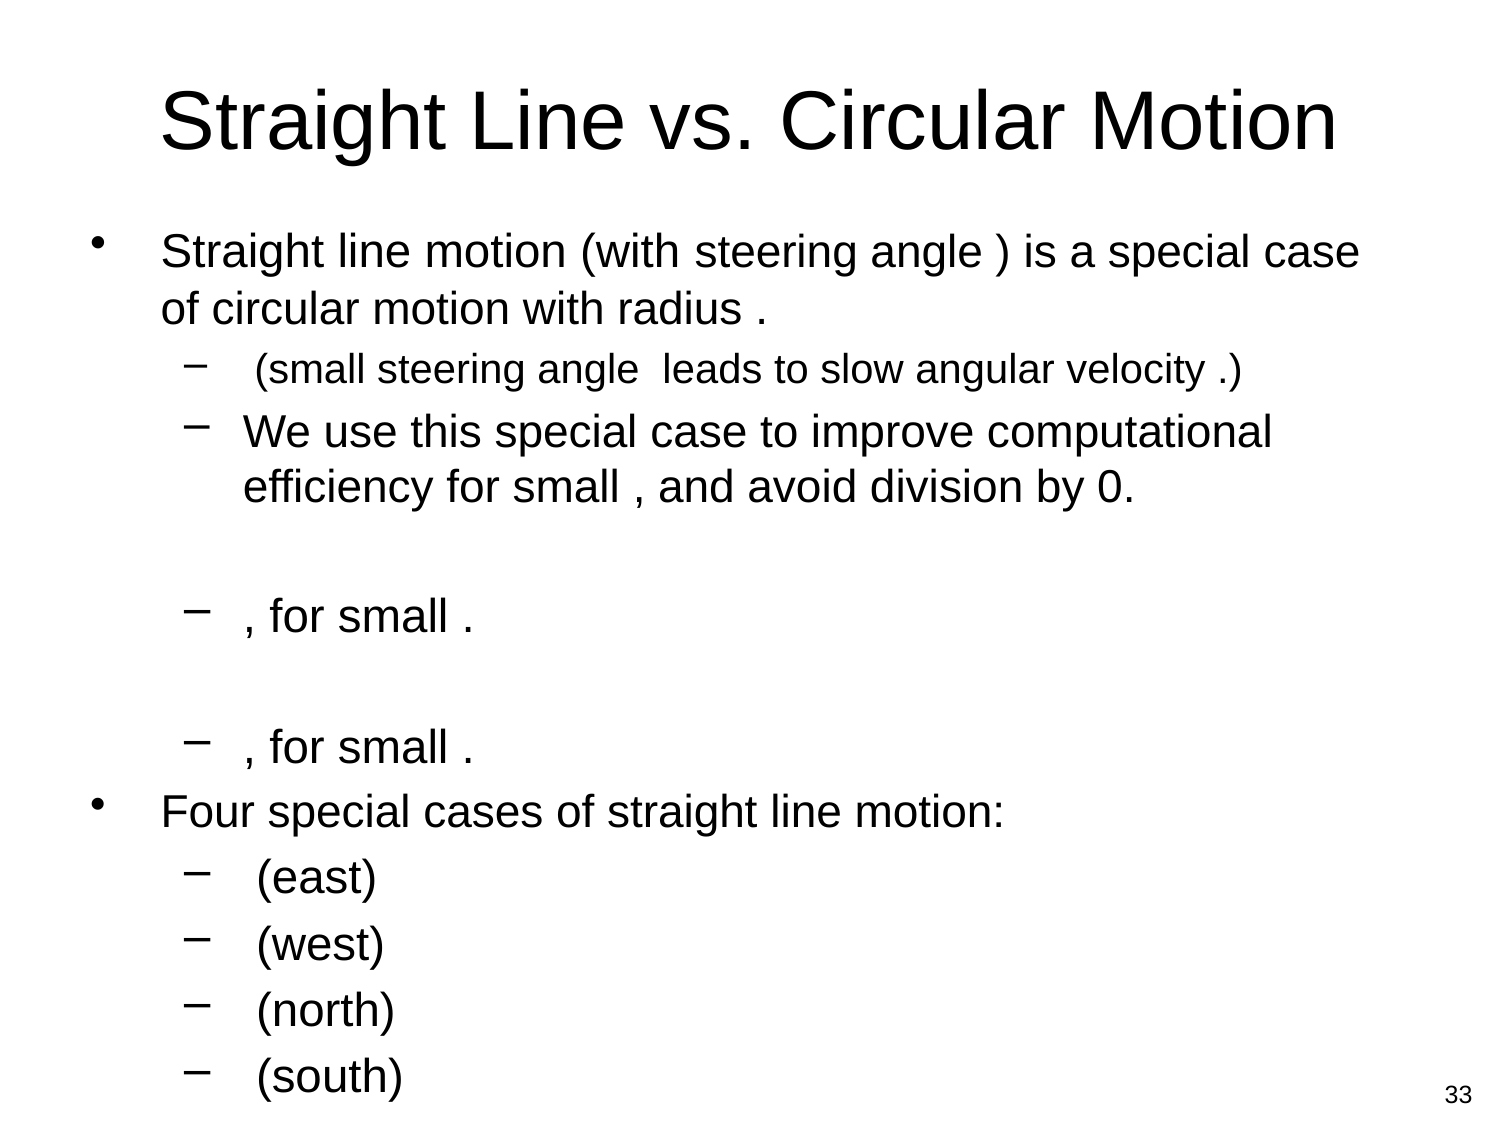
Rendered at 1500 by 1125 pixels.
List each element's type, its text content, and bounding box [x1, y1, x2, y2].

slide_number 33 [1137, 1070, 1488, 1112]
title Straight Line vs. Circular Motion [74, 44, 1426, 188]
